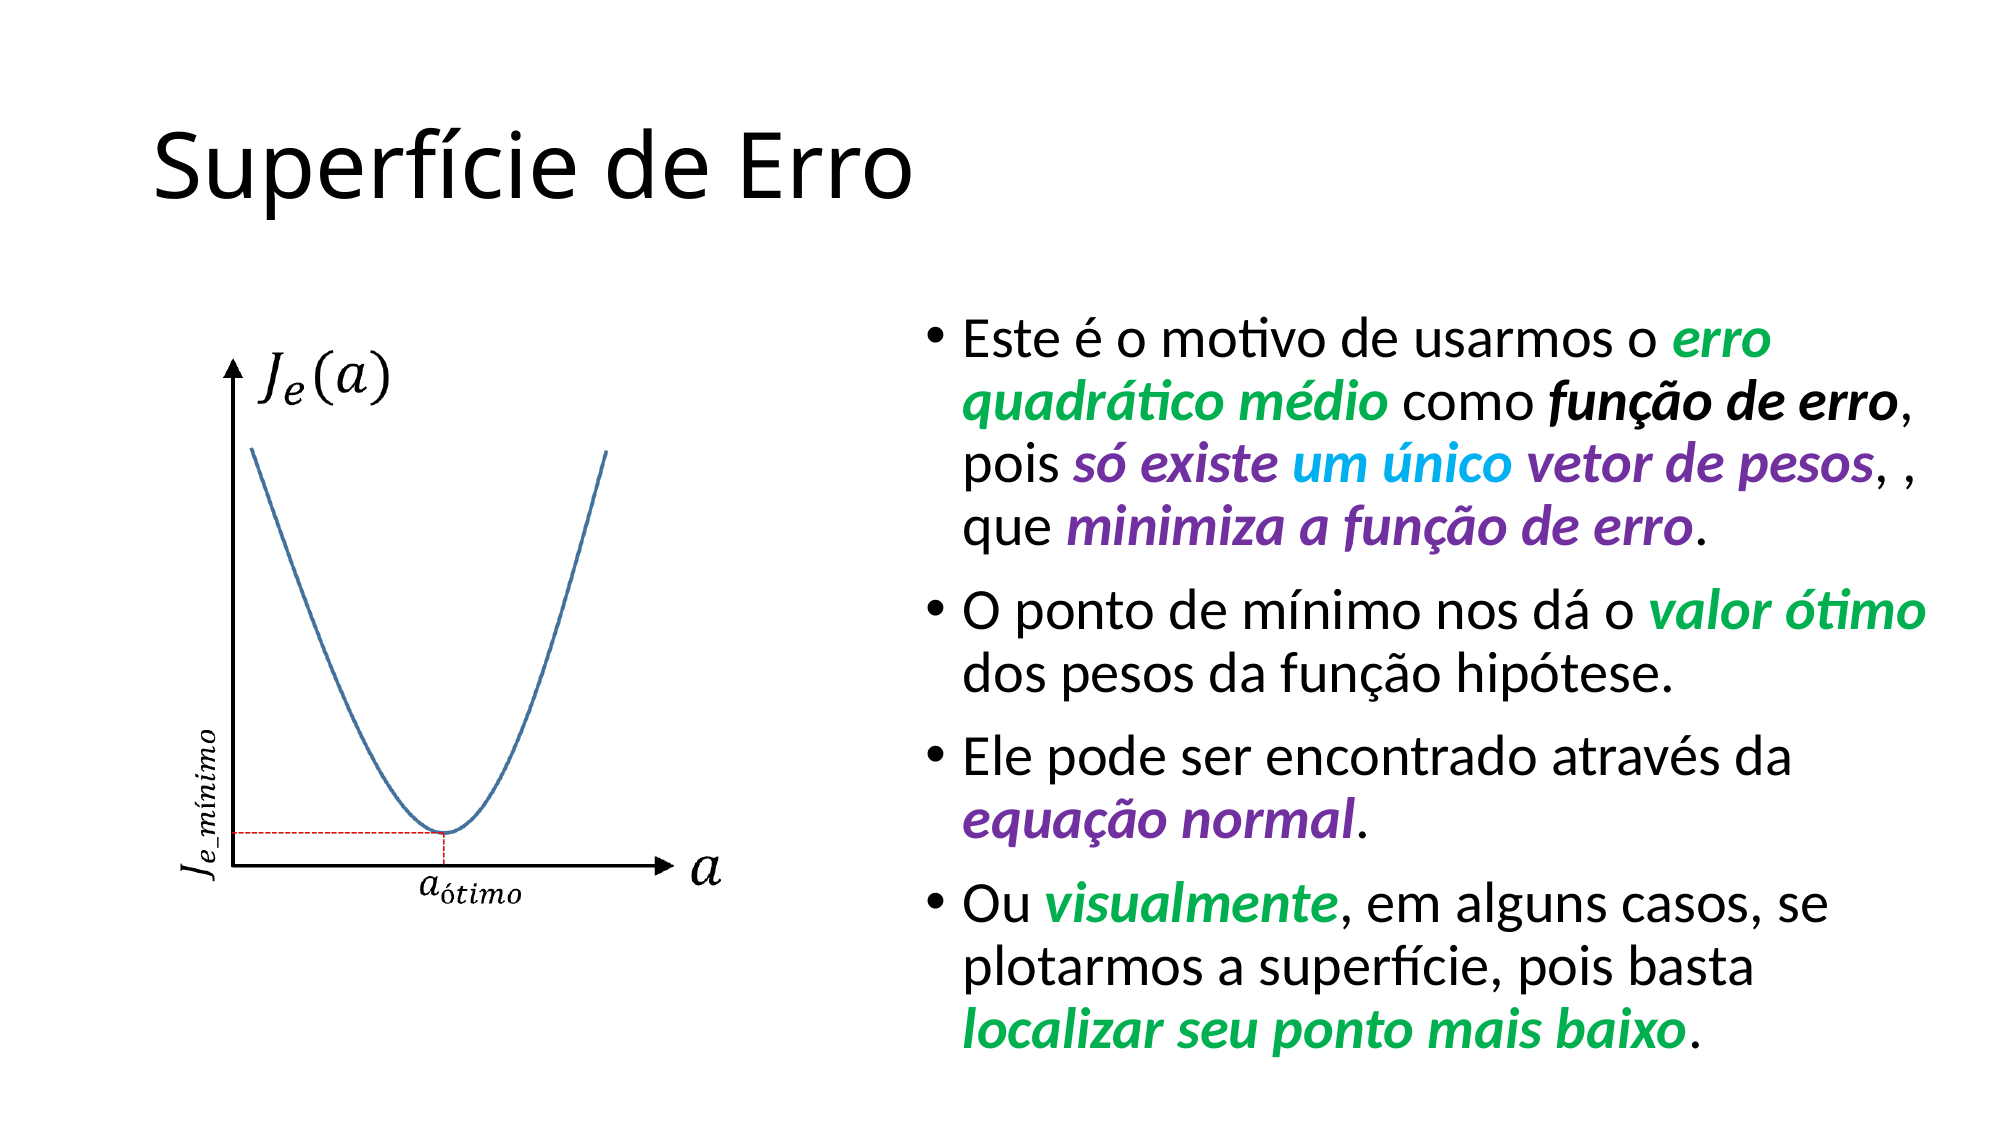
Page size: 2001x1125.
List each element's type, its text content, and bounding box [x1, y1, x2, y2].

title Superfície de Erro [137, 59, 1863, 278]
picture [157, 324, 755, 918]
